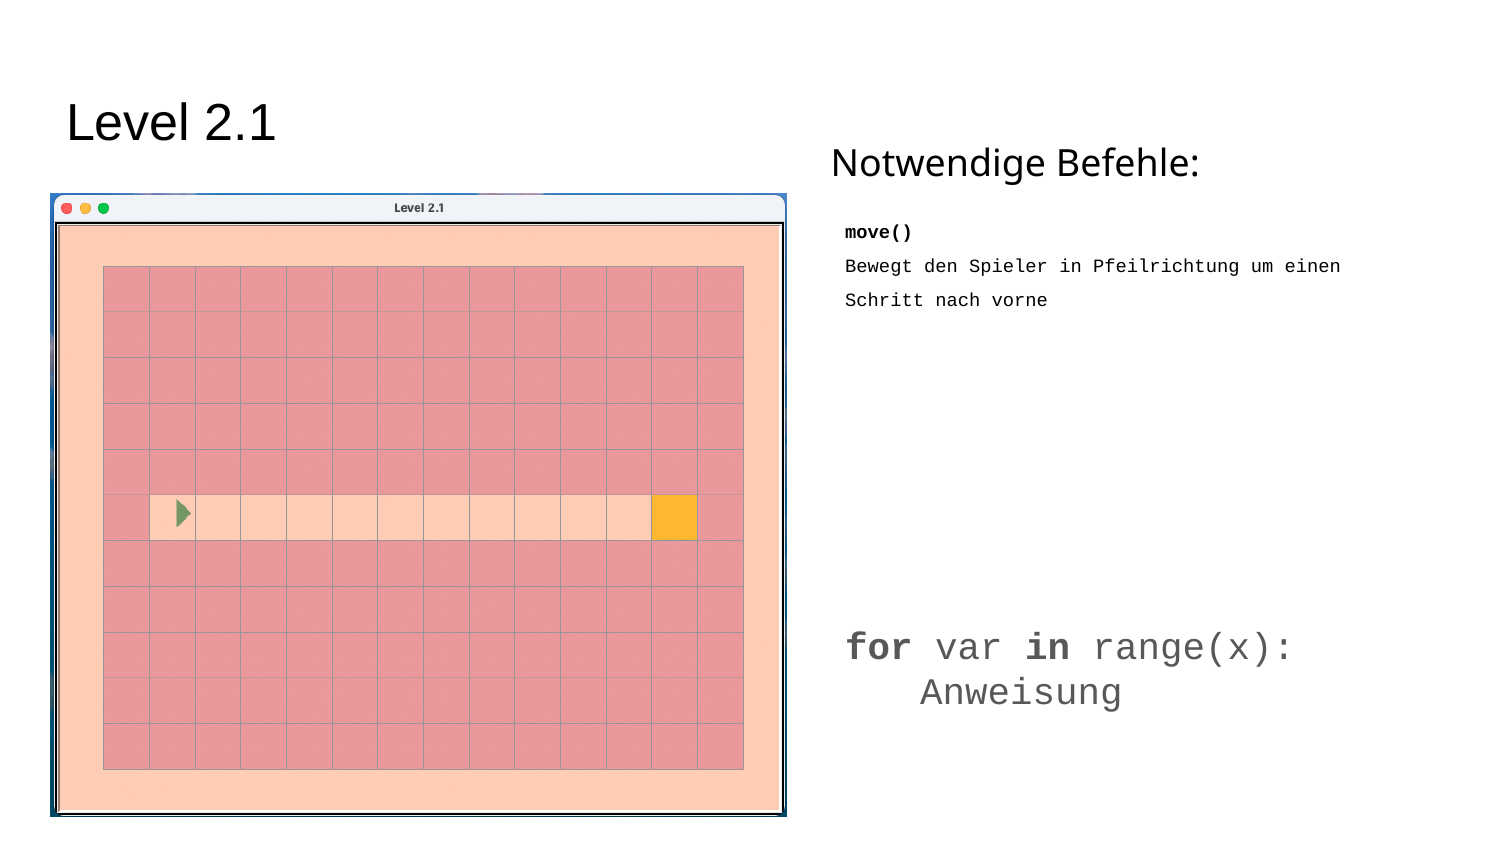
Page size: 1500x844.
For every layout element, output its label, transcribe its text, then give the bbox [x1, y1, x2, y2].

picture [49, 193, 788, 817]
title Level 2.1 [50, 72, 1450, 168]
text_box Notwendige Befehle: [815, 124, 1457, 200]
text_box move() Bewegt den Spieler in Pfeilrichtung um einen Schritt nach vorne [830, 194, 1443, 326]
text_box for var in range(x): Anweisung [830, 606, 1472, 727]
